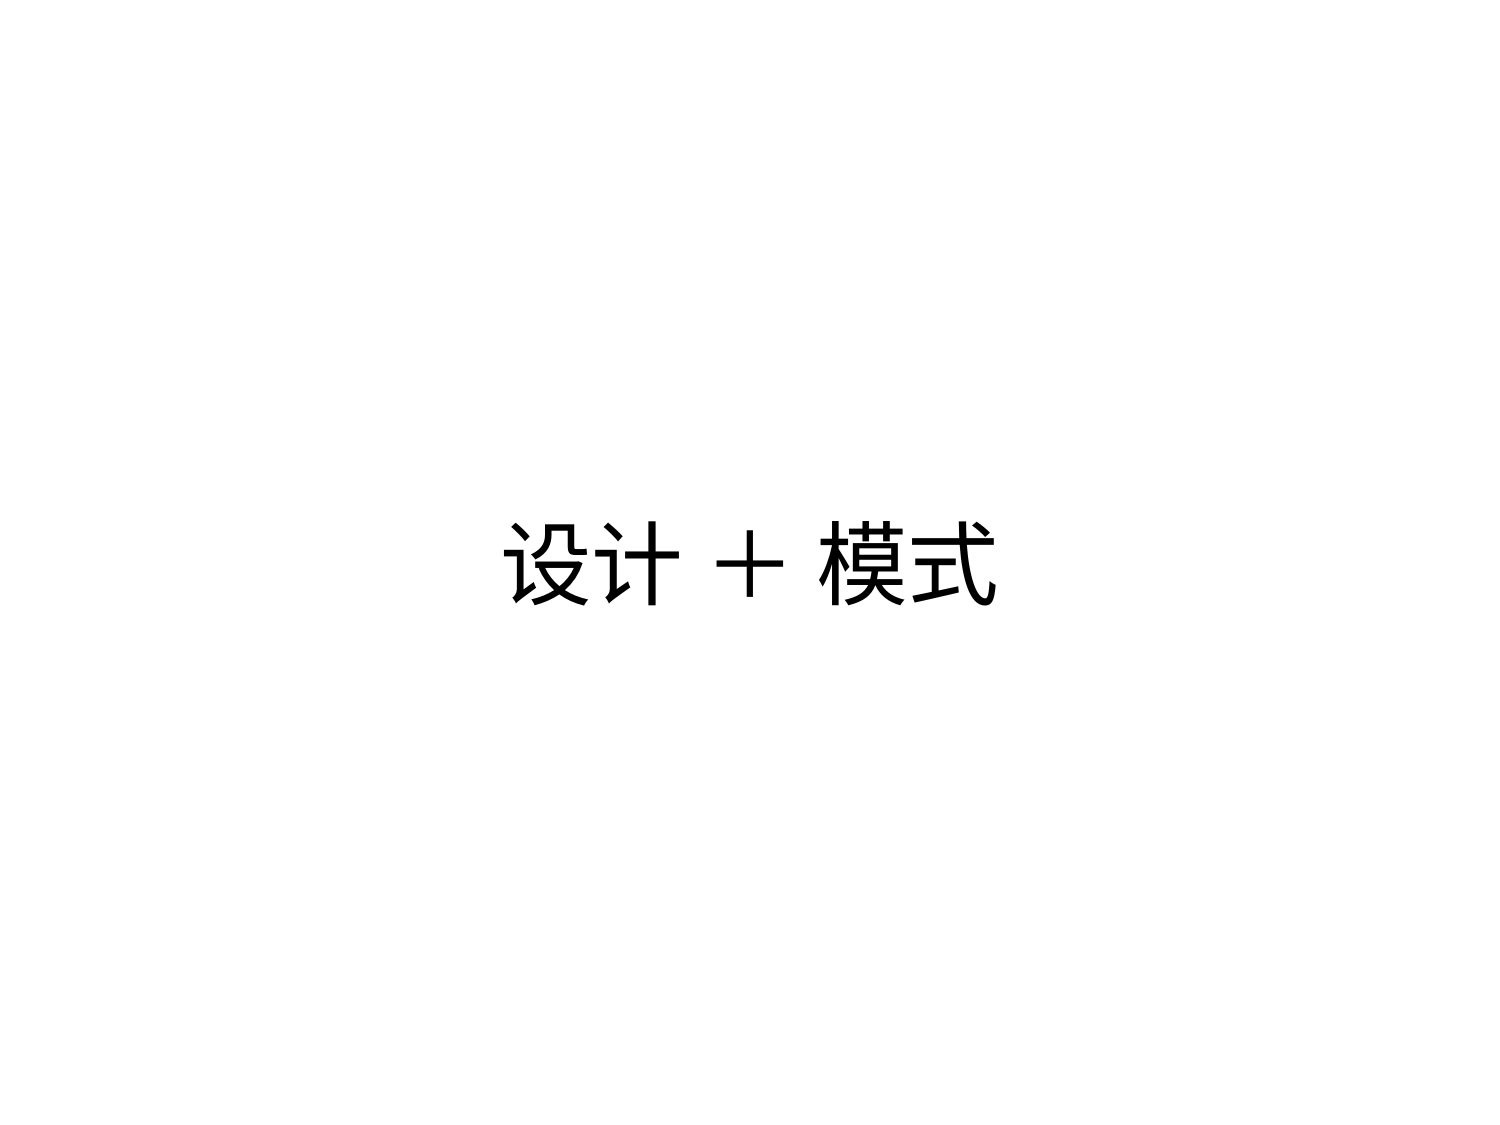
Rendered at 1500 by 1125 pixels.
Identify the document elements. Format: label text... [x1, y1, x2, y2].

text_box 设计 ＋ 模式 [485, 499, 1015, 624]
